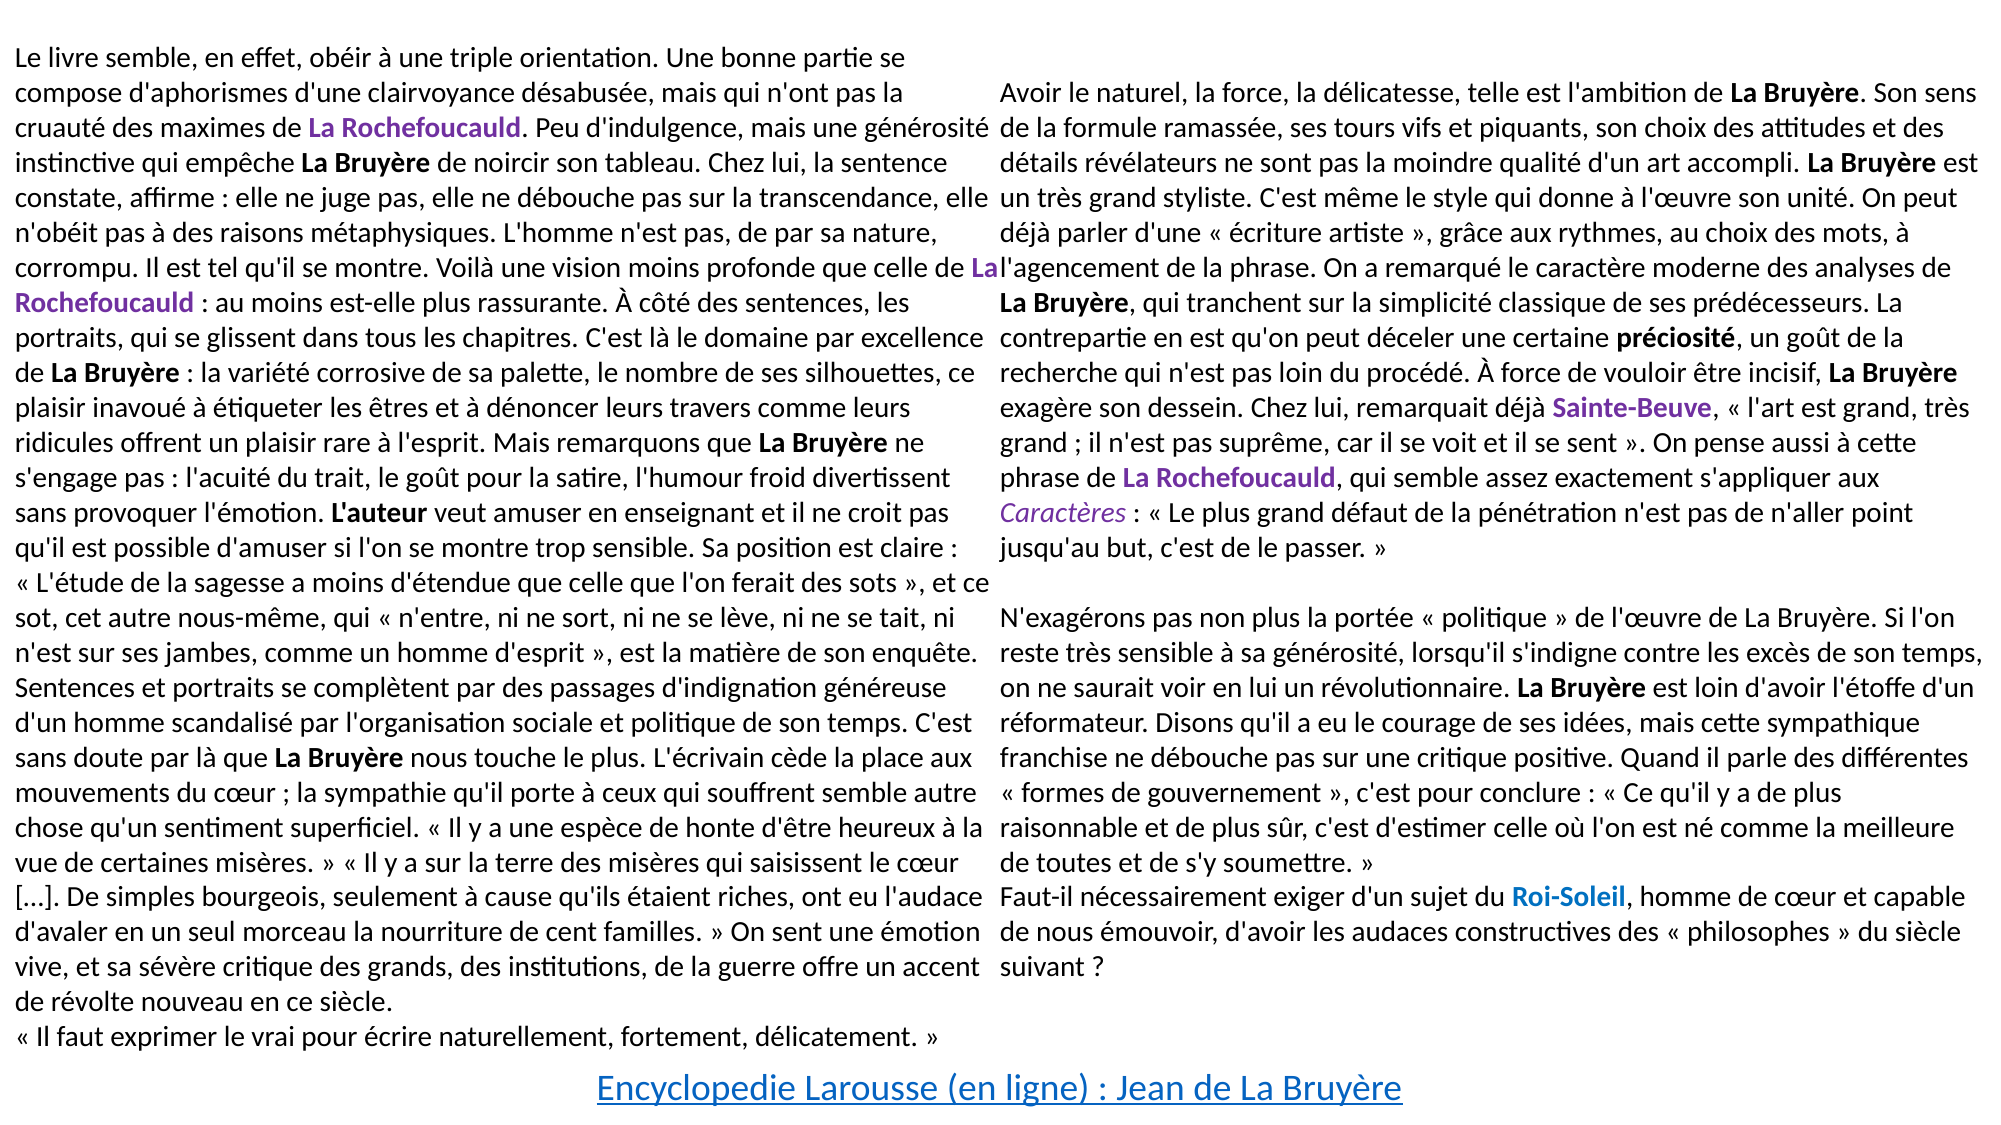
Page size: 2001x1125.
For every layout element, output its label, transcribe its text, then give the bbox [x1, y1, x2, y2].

text_box Encyclopedie Larousse (en ligne) : Jean de La Bruyère [0, 1055, 2000, 1116]
text_box Le livre semble, en effet, obéir à une triple orientation. Une bonne partie se compose d'aphorismes d'une clairvoyance désabusée, mais qui n'ont pas la cruauté des maximes de La Rochefoucauld. Peu d'indulgence, mais une générosité instinctive qui empêche La Bruyère de noircir son tableau. Chez lui, la sentence constate, affirme : elle ne juge pas, elle ne débouche pas sur la transcendance, elle n'obéit pas à des raisons métaphysiques. L'homme n'est pas, de par sa nature, corrompu. Il est tel qu'il se montre. Voilà une vision moins profonde que celle de La Rochefoucauld : au moins est-elle plus rassurante. À côté des sentences, les portraits, qui se glissent dans tous les chapitres. C'est là le domaine par excellence de La Bruyère : la variété corrosive de sa palette, le nombre de ses silhouettes, ce plaisir inavoué à étiqueter les êtres et à dénoncer leurs travers comme leurs ridicules offrent un plaisir rare à l'esprit. Mais remarquons que La Bruyère ne s'engage pas : l'acuité du trait, le goût pour la satire, l'humour froid divertissent sans provoquer l'émotion. L'auteur veut amuser en enseignant et il ne croit pas qu'il est possible d'amuser si l'on se montre trop sensible. Sa position est claire : « L'étude de la sagesse a moins d'étendue que celle que l'on ferait des sots », et ce sot, cet autre nous-même, qui « n'entre, ni ne sort, ni ne se lève, ni ne se tait, ni n'est sur ses jambes, comme un homme d'esprit », est la matière de son enquête. Sentences et portraits se complètent par des passages d'indignation généreuse d'un homme scandalisé par l'organisation sociale et politique de son temps. C'est sans doute par là que La Bruyère nous touche le plus. L'écrivain cède la place aux mouvements du cœur ; la sympathie qu'il porte à ceux qui souffrent semble autre chose qu'un sentiment superficiel. « Il y a une espèce de honte d'être heureux à la vue de certaines misères. » « Il y a sur la terre des misères qui saisissent le cœur […]. De simples bourgeois, seulement à cause qu'ils étaient riches, ont eu l'audace d'avaler en un seul morceau la nourriture de cent familles. » On sent une émotion vive, et sa sévère critique des grands, des institutions, de la guerre offre un accent de révolte nouveau en ce siècle. « Il faut exprimer le vrai pour écrire naturellement, fortement, délicatement. » Avoir le naturel, la force, la délicatesse, telle est l'ambition de La Bruyère. Son sens de la formule ramassée, ses tours vifs et piquants, son choix des attitudes et des détails révélateurs ne sont pas la moindre qualité d'un art accompli. La Bruyère est un très grand styliste. C'est même le style qui donne à l'œuvre son unité. On peut déjà parler d'une « écriture artiste », grâce aux rythmes, au choix des mots, à l'agencement de la phrase. On a remarqué le caractère moderne des analyses de La Bruyère, qui tranchent sur la simplicité classique de ses prédécesseurs. La contrepartie en est qu'on peut déceler une certaine préciosité, un goût de la recherche qui n'est pas loin du procédé. À force de vouloir être incisif, La Bruyère exagère son dessein. Chez lui, remarquait déjà Sainte-Beuve, « l'art est grand, très grand ; il n'est pas suprême, car il se voit et il se sent ». On pense aussi à cette phrase de La Rochefoucauld, qui semble assez exactement s'appliquer aux Caractères : « Le plus grand défaut de la pénétration n'est pas de n'aller point jusqu'au but, c'est de le passer. » N'exagérons pas non plus la portée « politique » de l'œuvre de La Bruyère. Si l'on reste très sensible à sa générosité, lorsqu'il s'indigne contre les excès de son temps, on ne saurait voir en lui un révolutionnaire. La Bruyère est loin d'avoir l'étoffe d'un réformateur. Disons qu'il a eu le courage de ses idées, mais cette sympathique franchise ne débouche pas sur une critique positive. Quand il parle des différentes « formes de gouvernement », c'est pour conclure : « Ce qu'il y a de plus raisonnable et de plus sûr, c'est d'estimer celle où l'on est né comme la meilleure de toutes et de s'y soumettre. » Faut-il nécessairement exiger d'un sujet du Roi-Soleil, homme de cœur et capable de nous émouvoir, d'avoir les audaces constructives des « philosophes » du siècle suivant ? [0, 31, 2000, 1055]
